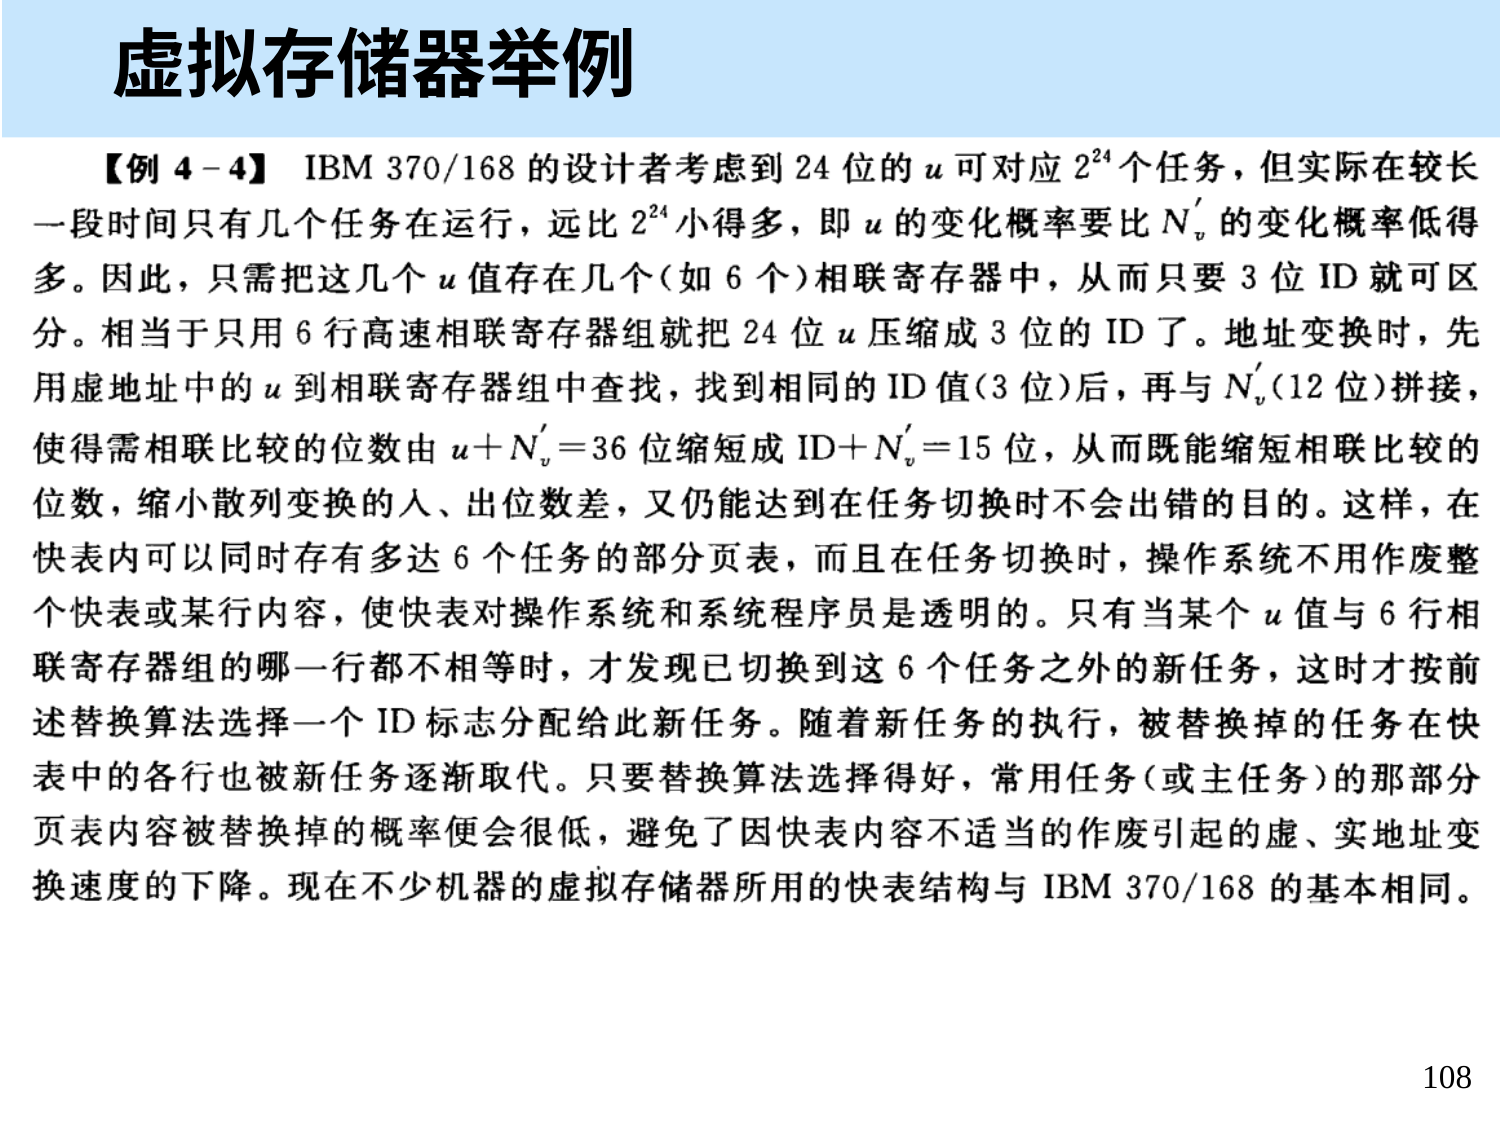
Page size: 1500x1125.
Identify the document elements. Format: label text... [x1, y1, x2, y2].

picture [0, 143, 1500, 910]
title 虚拟存储器举例 [96, 11, 1385, 112]
